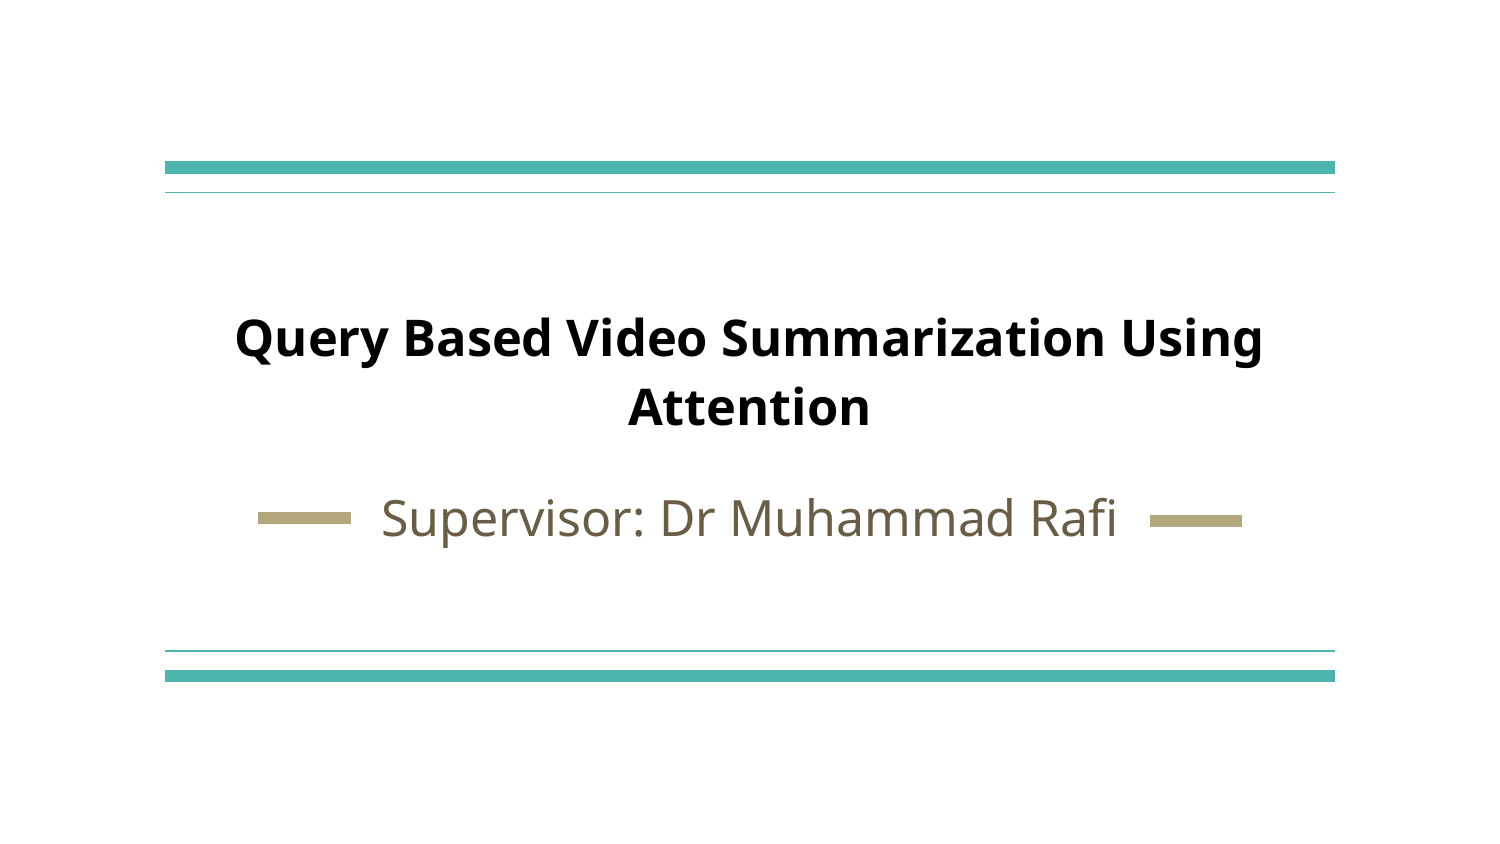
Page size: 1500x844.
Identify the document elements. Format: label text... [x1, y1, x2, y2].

subtitle Supervisor: Dr Muhammad Rafi [350, 467, 1150, 598]
title Query Based Video Summarization Using Attention [164, 287, 1336, 456]
